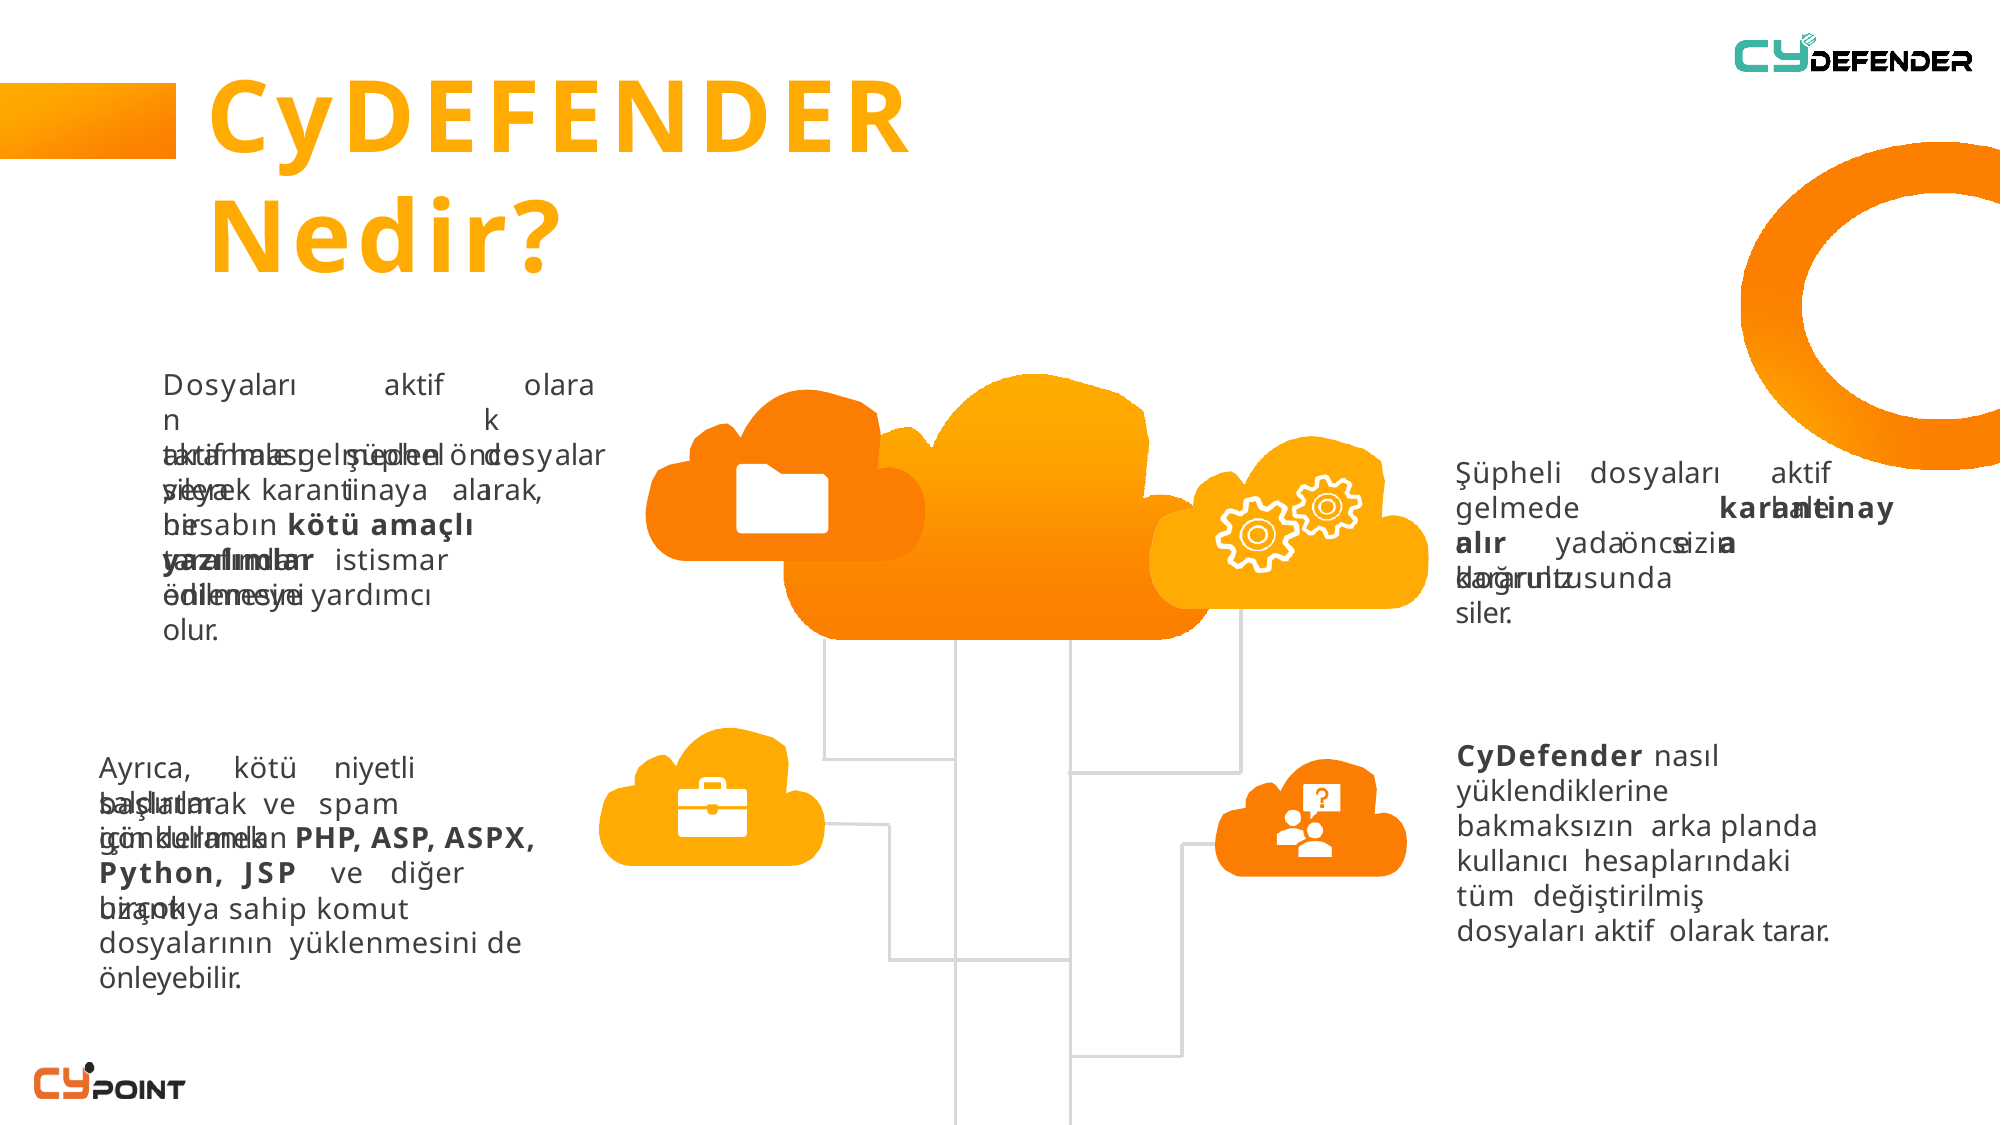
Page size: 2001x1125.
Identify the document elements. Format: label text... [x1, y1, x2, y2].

text_box hesabın kötü amaçlı yazılımlar [160, 504, 593, 539]
text_box veya karantinaya alarak, bir [160, 469, 593, 504]
text_box tarafından istismar edilmesini [160, 539, 593, 612]
text_box Dosyaların taranması, [160, 364, 309, 434]
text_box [598, 373, 1430, 1125]
text_box dosyaları aktif hale önce [1587, 451, 1900, 521]
text_box aktif hale gelmeden önce silerek [160, 434, 593, 469]
text_box önlemeye yardımcı olur. [160, 574, 488, 647]
text_box aktif şüpheli [343, 364, 447, 434]
text_box [1740, 142, 2000, 470]
text_box alır yada sizin kararınız [1453, 521, 1900, 594]
text_box [1734, 32, 1973, 72]
text_box [0, 83, 176, 159]
text_box başlatmak ve spam göndermek [96, 782, 570, 817]
text_box için kullanılan PHP, ASP, ASPX, [96, 817, 570, 852]
title CyDEFENDER Nedir? [203, 50, 1237, 293]
text_box uzantıya sahip komut dosyalarının yüklenmesini de önleyebilir. [96, 887, 570, 995]
text_box doğrultusunda siler. [1453, 556, 1728, 629]
text_box Python, JSP ve diğer birçok [96, 852, 570, 887]
text_box karantinaya [1717, 486, 1899, 521]
text_box Ayrıca, kötü niyetli saldırılar [96, 747, 571, 820]
text_box olarak dosyaları [481, 364, 608, 434]
text_box CyDefender nasıl yüklendiklerine bakmaksızın arka planda kullanıcı hesaplarındaki tüm değiştirilmiş dosyaları aktif olarak tarar. [1454, 735, 1837, 948]
text_box Şüpheli gelmeden [1453, 451, 1587, 521]
text_box [34, 1062, 186, 1099]
